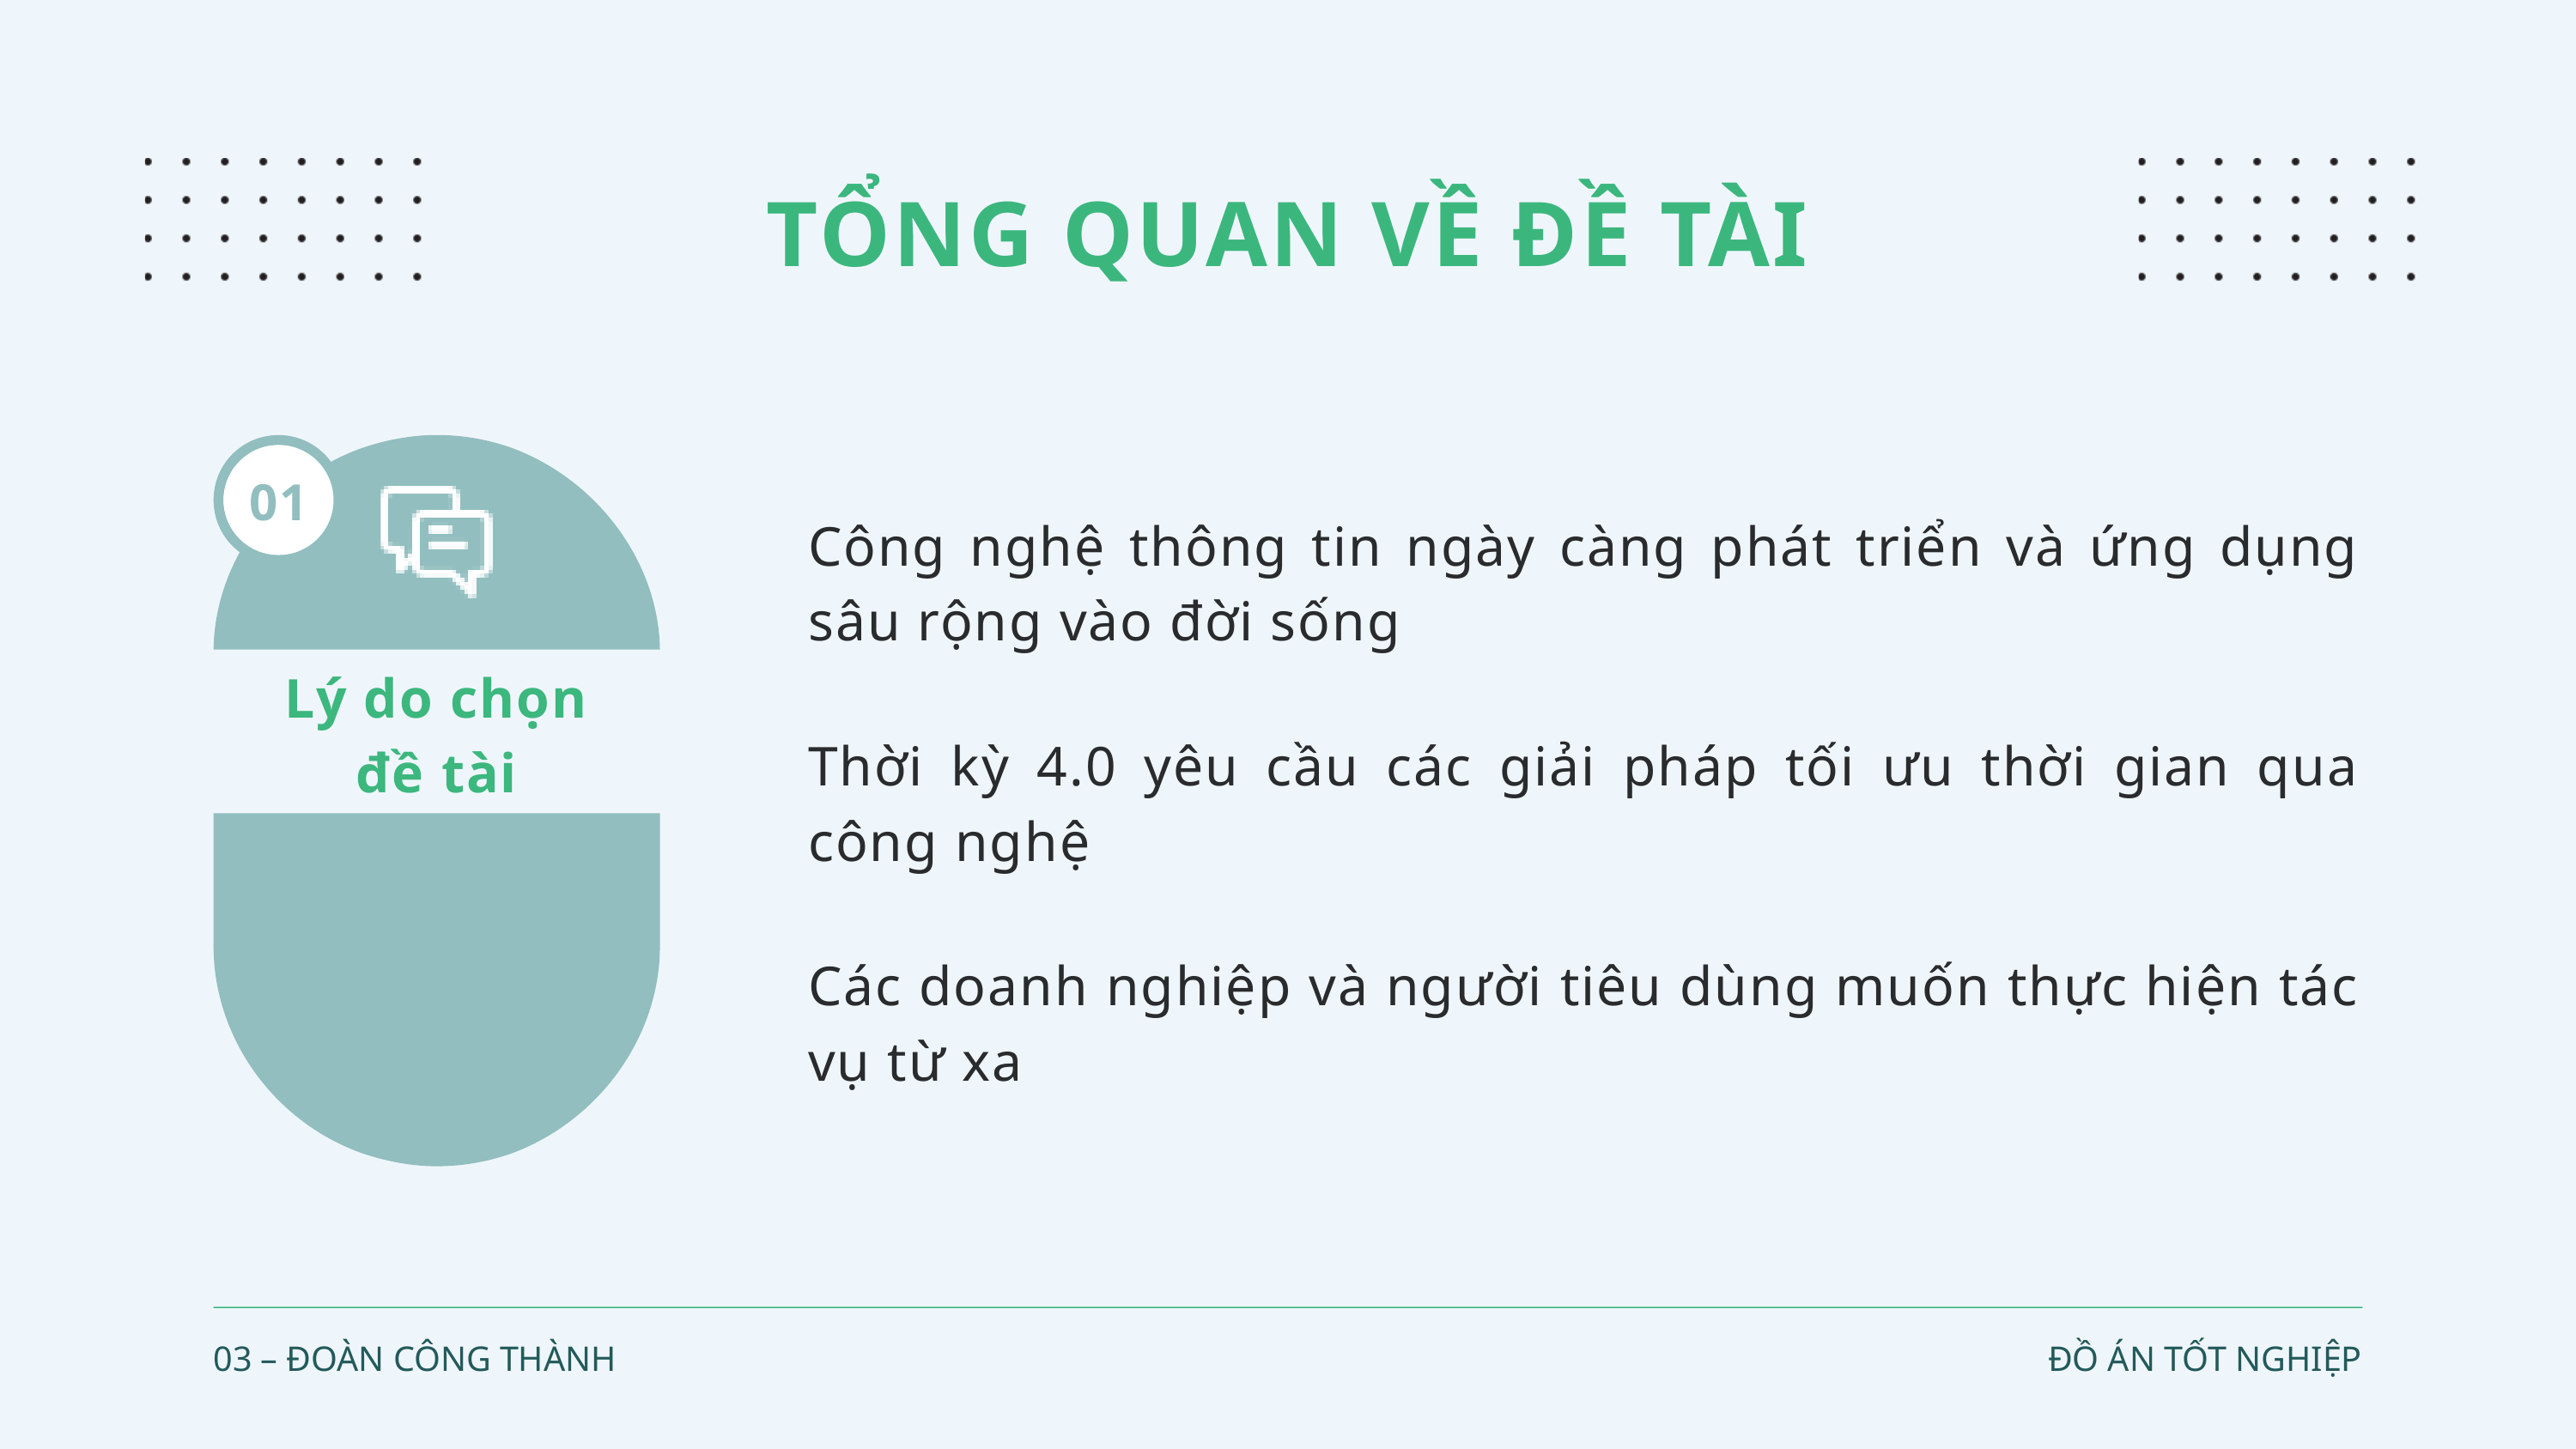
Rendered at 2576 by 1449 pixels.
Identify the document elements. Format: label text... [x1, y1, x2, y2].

text_box ĐỒ ÁN TỐT NGHIỆP [1736, 1325, 2363, 1379]
text_box Các doanh nghiệp và người tiêu dùng muốn thực hiện tác vụ từ xa [808, 941, 2363, 1092]
text_box TỔNG QUAN VỀ ĐỀ TÀI [685, 159, 1891, 284]
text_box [213, 434, 344, 566]
text_box [144, 158, 438, 294]
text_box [213, 434, 660, 650]
text_box Thời kỳ 4.0 yêu cầu các giải pháp tối ưu thời gian qua công nghệ [808, 721, 2363, 872]
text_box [213, 813, 660, 1167]
text_box [2138, 158, 2432, 294]
text_box Công nghệ thông tin ngày càng phát triển và ứng dụng sâu rộng vào đời sống [808, 501, 2363, 652]
text_box 03 – ĐOÀN CÔNG THÀNH [213, 1325, 818, 1379]
text_box Lý do chọn đề tài [252, 657, 621, 804]
